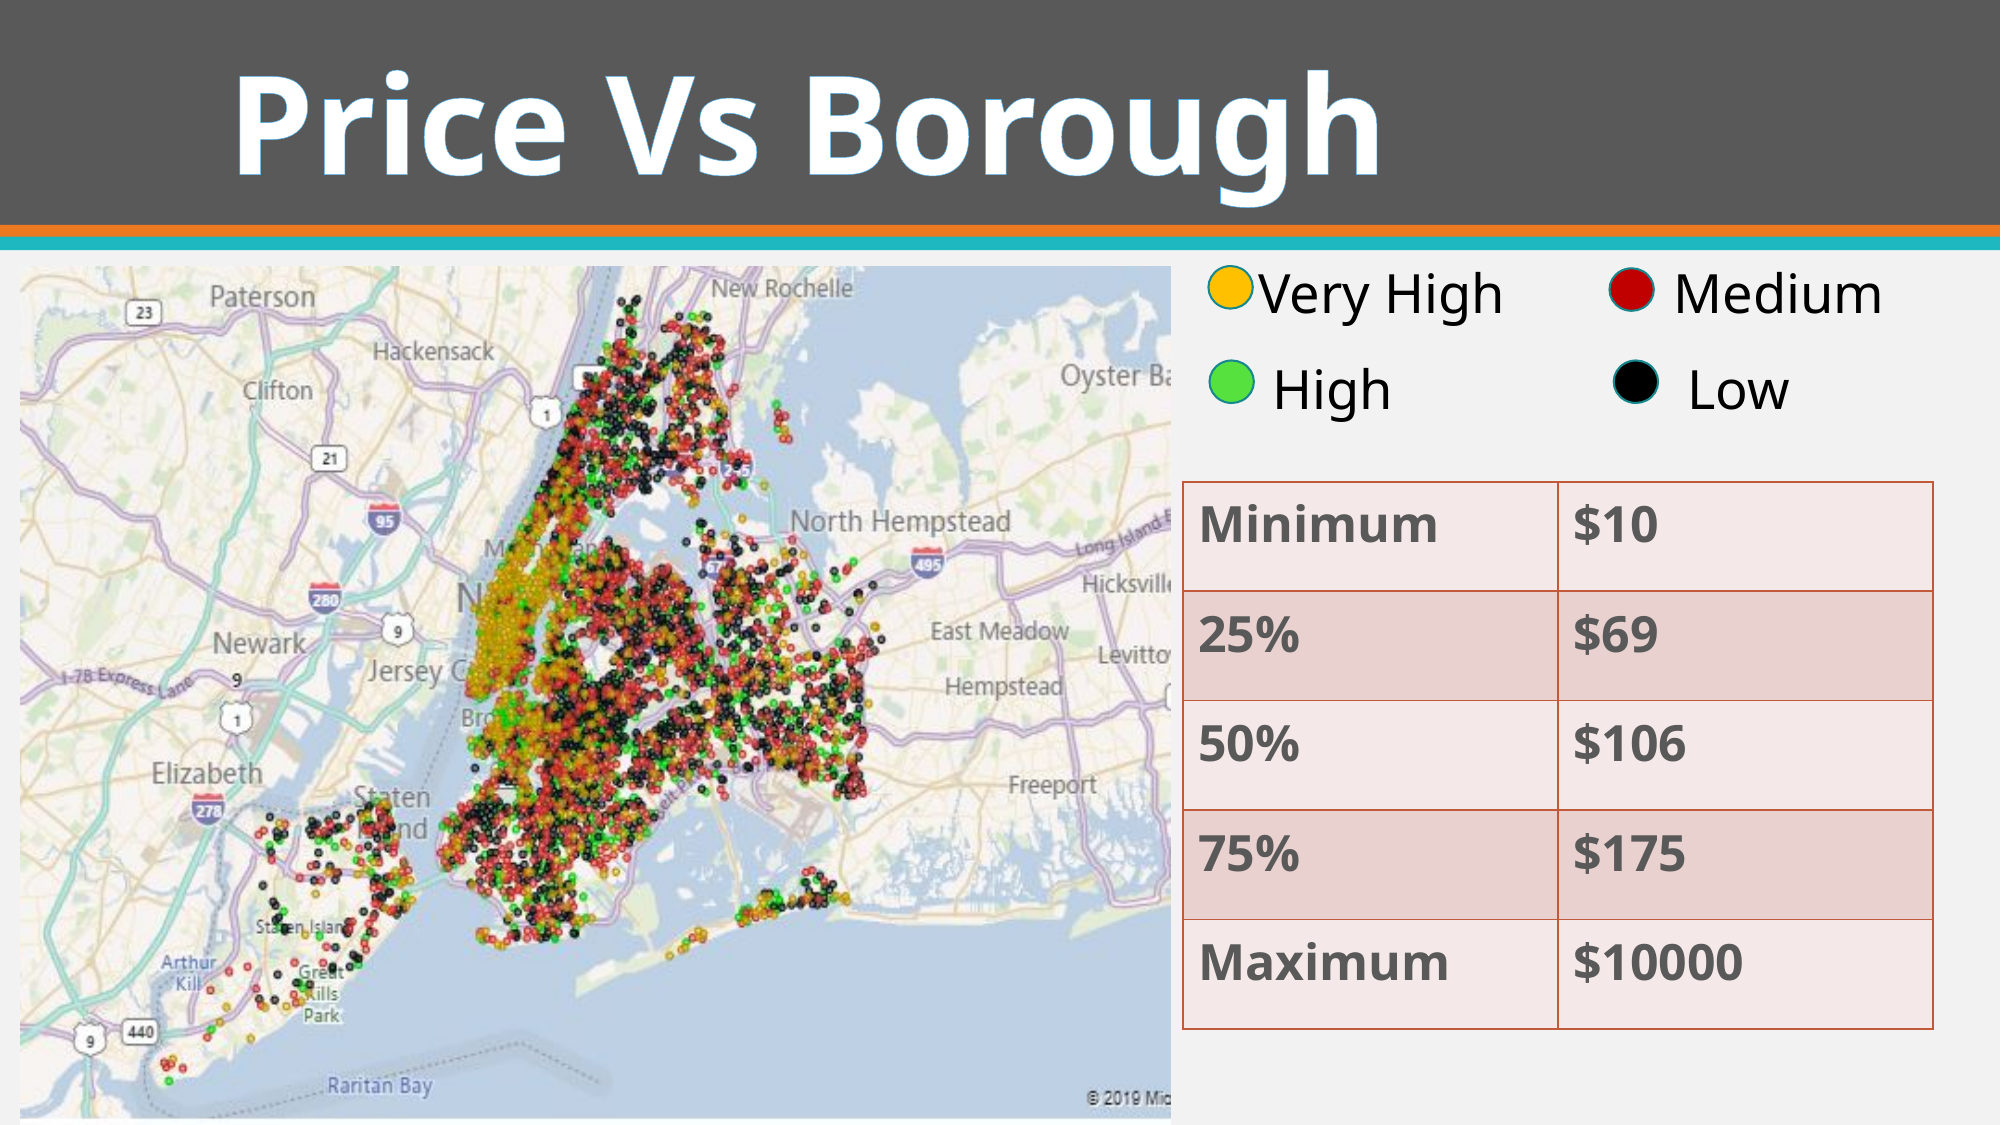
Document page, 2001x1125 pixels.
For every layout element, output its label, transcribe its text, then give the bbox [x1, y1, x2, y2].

table_cell 50% [1184, 701, 1557, 809]
table_cell $175 [1559, 811, 1932, 919]
table_cell $10000 [1559, 920, 1932, 1028]
table_cell 25% [1184, 592, 1557, 700]
text_box [1608, 267, 1655, 312]
table_cell 75% [1184, 811, 1557, 919]
text_box [1208, 359, 1255, 405]
table_cell Maximum [1184, 920, 1557, 1028]
text_box [1207, 265, 1254, 310]
table_cell $106 [1559, 701, 1932, 809]
table_header Minimum [1184, 483, 1557, 590]
table_header $10 [1559, 483, 1932, 590]
list Very High Medium High Low [1187, 247, 1936, 442]
table_cell $69 [1559, 592, 1932, 700]
text_box [1612, 359, 1660, 405]
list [20, 266, 1171, 1125]
title Price Vs Borough [212, 41, 1788, 212]
